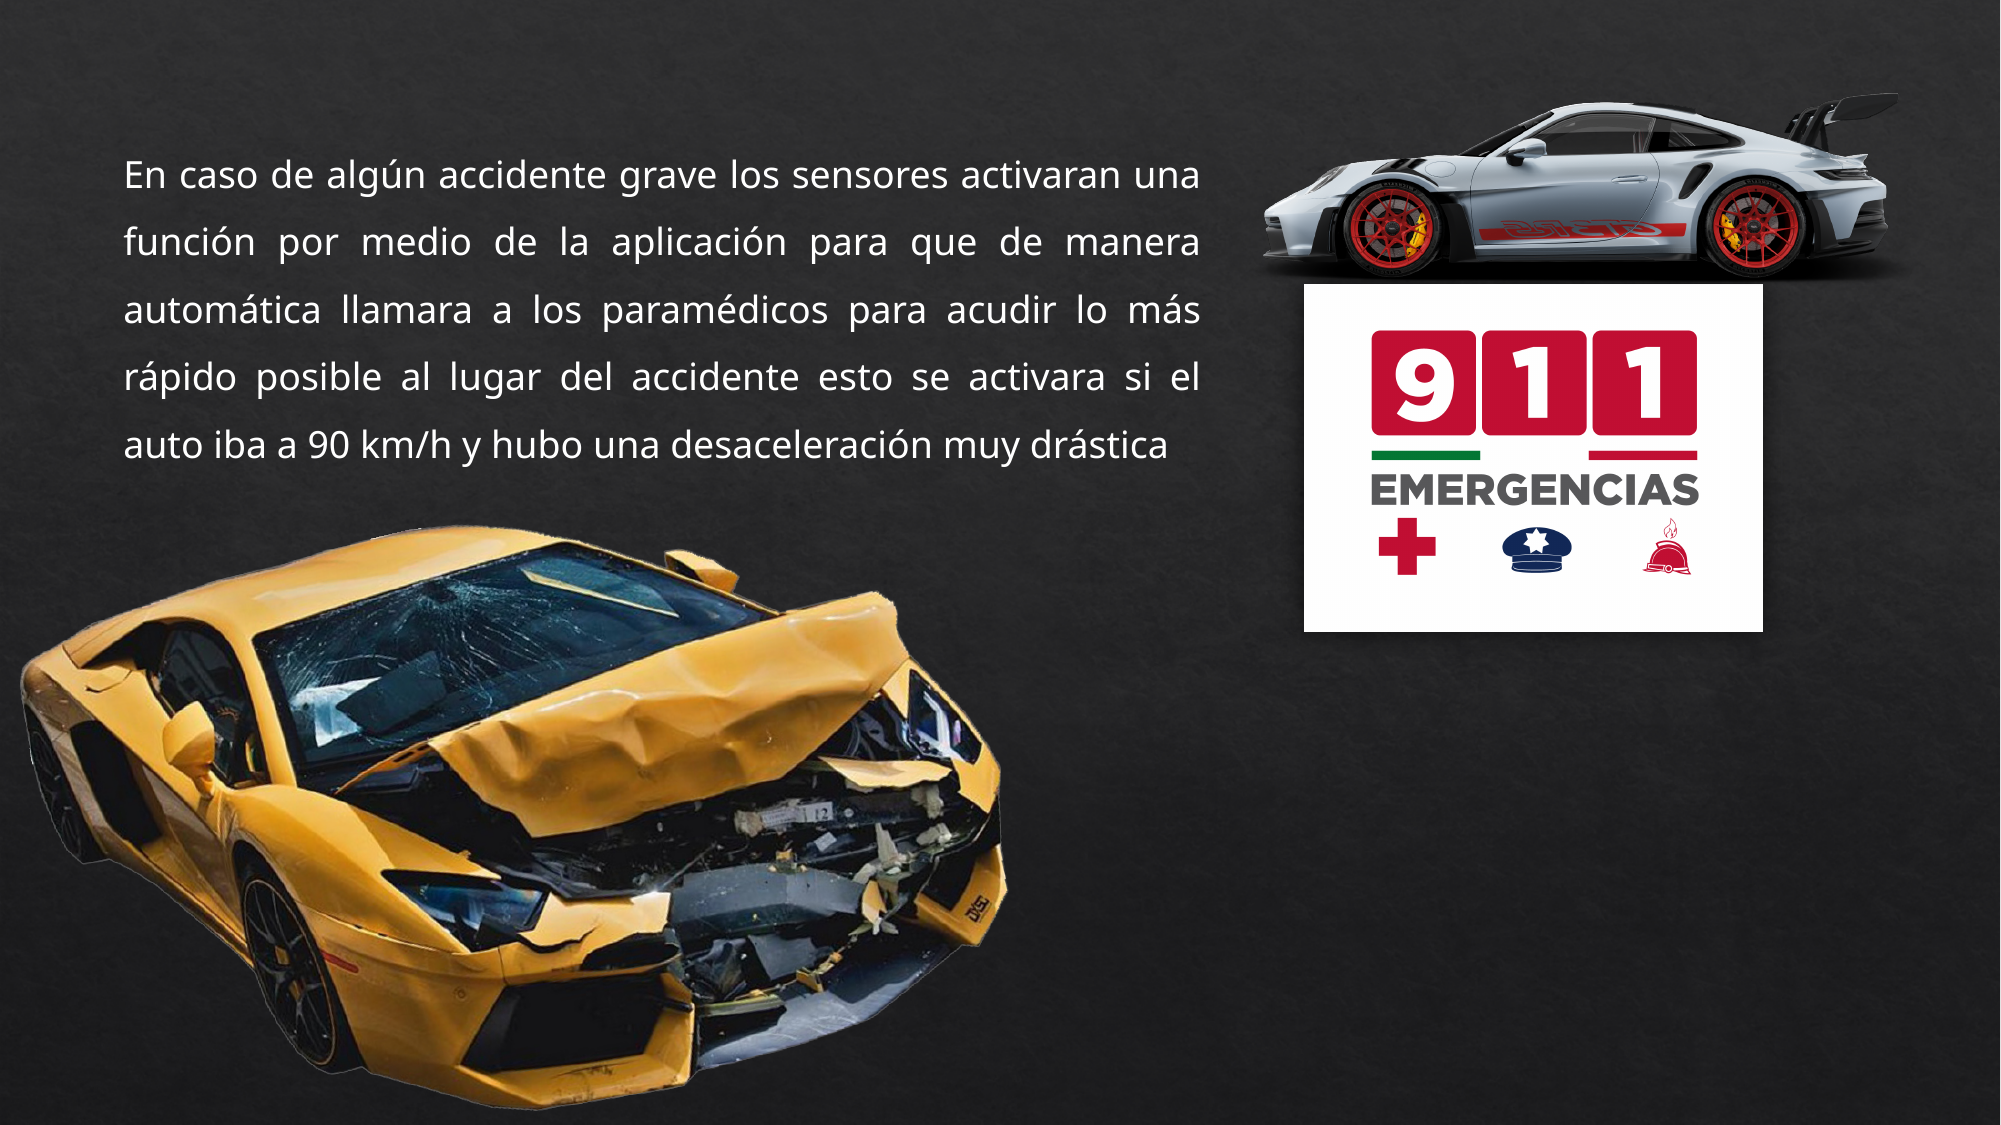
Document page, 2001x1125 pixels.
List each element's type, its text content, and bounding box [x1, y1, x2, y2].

text_box En caso de algún accidente grave los sensores activaran una función por medio de la aplicación para que de manera automática llamara a los paramédicos para acudir lo más rápido posible al lugar del accidente esto se activara si el auto iba a 90 km/h y hubo una desaceleración muy drástica [108, 120, 1217, 474]
picture [2, 474, 1052, 1125]
picture [1237, 0, 1924, 632]
